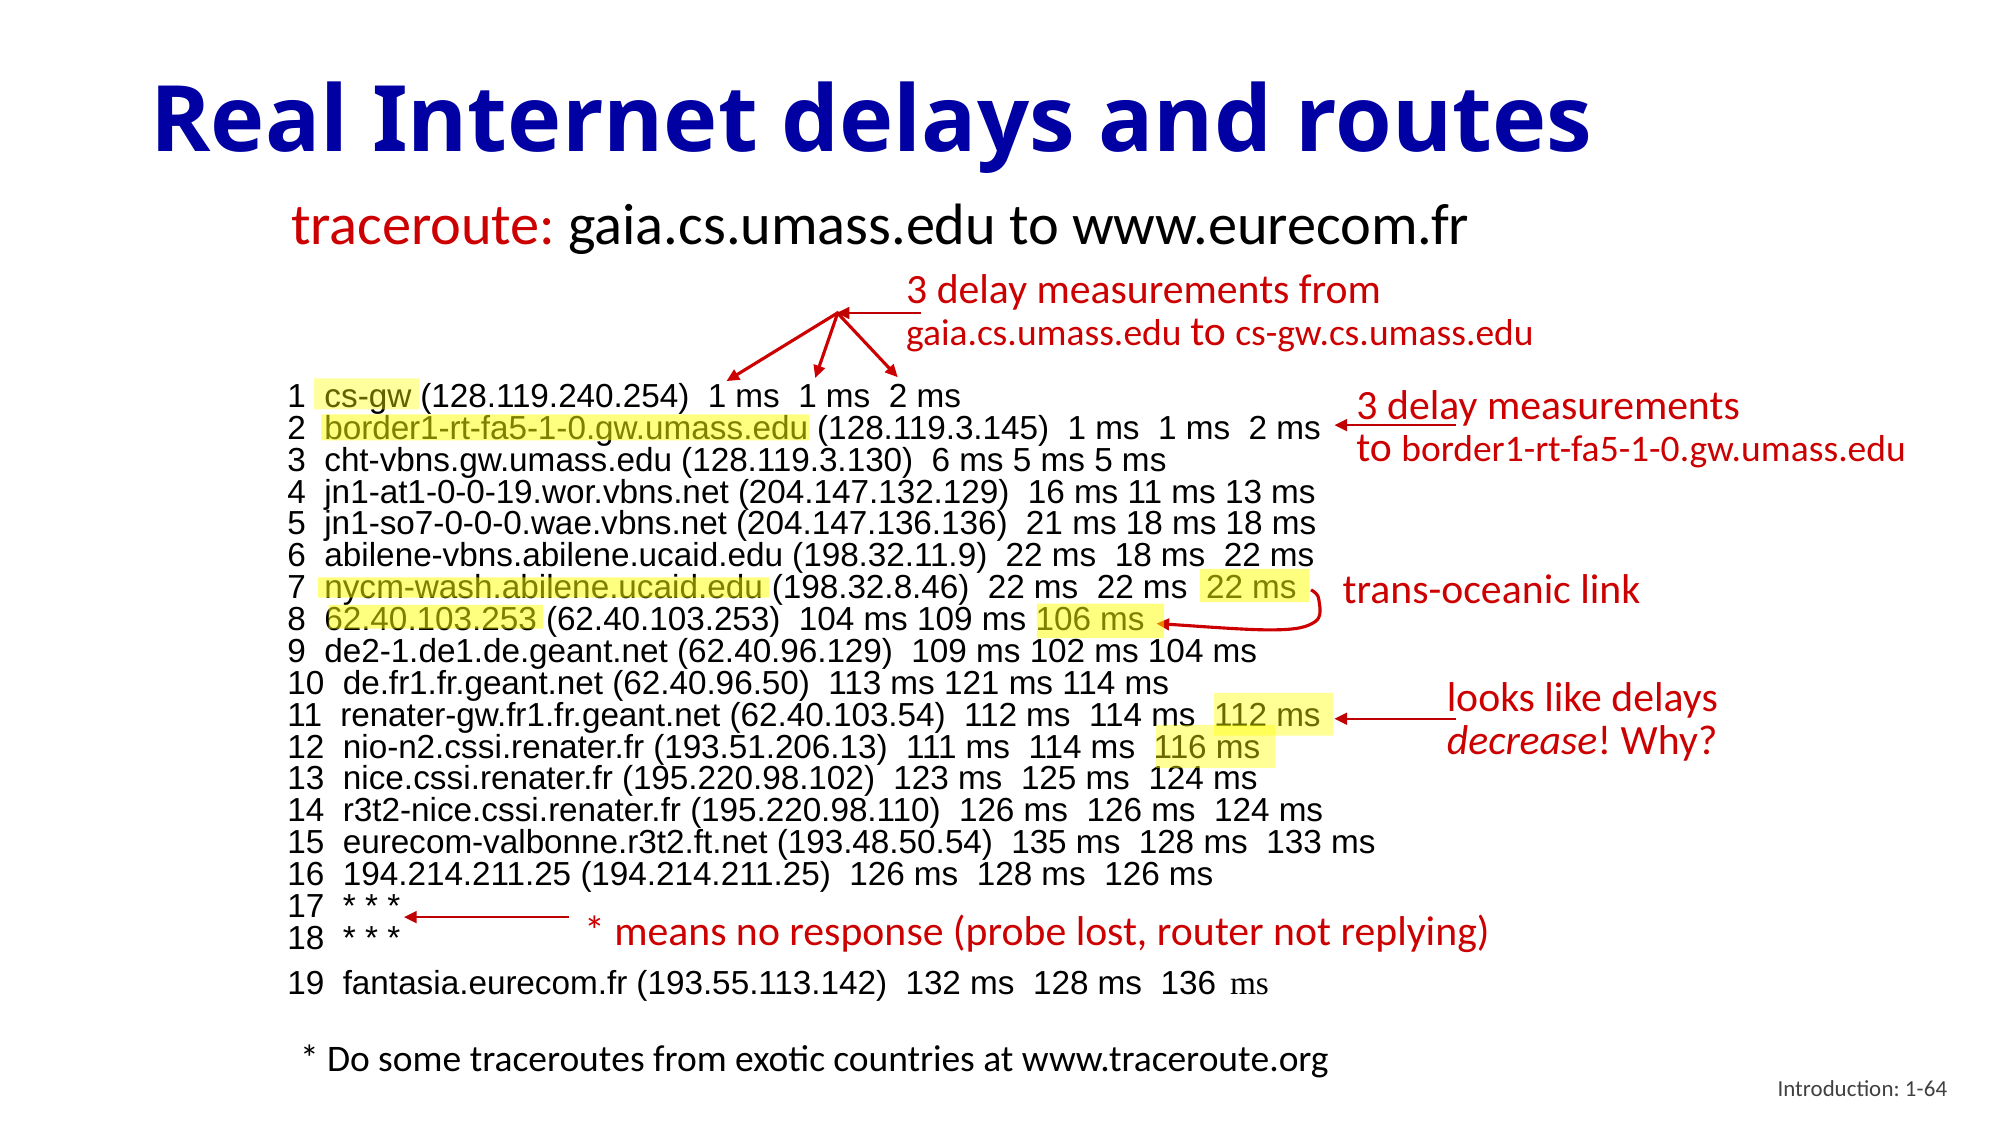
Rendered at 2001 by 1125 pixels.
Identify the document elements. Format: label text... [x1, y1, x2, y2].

text_box traceroute: gaia.cs.umass.edu to www.eurecom.fr [276, 178, 1621, 264]
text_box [317, 554, 1779, 639]
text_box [404, 896, 1601, 962]
slide_number Introduction: 1-64 [1512, 1056, 1963, 1117]
title Real Internet delays and routes [135, 47, 1861, 195]
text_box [314, 261, 1866, 410]
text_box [1155, 670, 1883, 772]
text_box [321, 378, 2000, 480]
text_box 1 cs-gw (128.119.240.254) 1 ms 1 ms 2 ms 2 border1-rt-fa5-1-0.gw.umass.edu (128.119.3.145) 1 ms 1 ms 2 ms 3 cht-vbns.gw.umass.edu (128.119.3.130) 6 ms 5 ms 5 ms 4 jn1-at1-0-0-19.wor.vbns.net (204.147.132.129) 16 ms 11 ms 13 ms 5 jn1-so7-0-0-0.wae.vbns.net (204.147.136.136) 21 ms 18 ms 18 ms 6 abilene-vbns.abilene.ucaid.edu (198.32.11.9) 22 ms 18 ms 22 ms 7 nycm-wash.abilene.ucaid.edu (198.32.8.46) 22 ms 22 ms 22 ms 8 62.40.103.253 (62.40.103.253) 104 ms 109 ms 106 ms 9 de2-1.de1.de.geant.net (62.40.96.129) 109 ms 102 ms 104 ms 10 de.fr1.fr.geant.net (62.40.96.50) 113 ms 121 ms 114 ms 11 renater-gw.fr1.fr.geant.net (62.40.103.54) 112 ms 114 ms 112 ms 12 nio-n2.cssi.renater.fr (193.51.206.13) 111 ms 114 ms 116 ms 13 nice.cssi.renater.fr (195.220.98.102) 123 ms 125 ms 124 ms 14 r3t2-nice.cssi.renater.fr (195.220.98.110) 126 ms 126 ms 124 ms 15 eurecom-valbonne.r3t2.ft.net (193.48.50.54) 135 ms 128 ms 133 ms 16 194.214.211.25 (194.214.211.25) 126 ms 128 ms 126 ms 17 * * * 18 * * * 19 fantasia.eurecom.fr (193.55.113.142) 132 ms 128 ms 136 ms [272, 374, 1623, 1012]
text_box * Do some traceroutes from exotic countries at www.traceroute.org [285, 1026, 1345, 1087]
